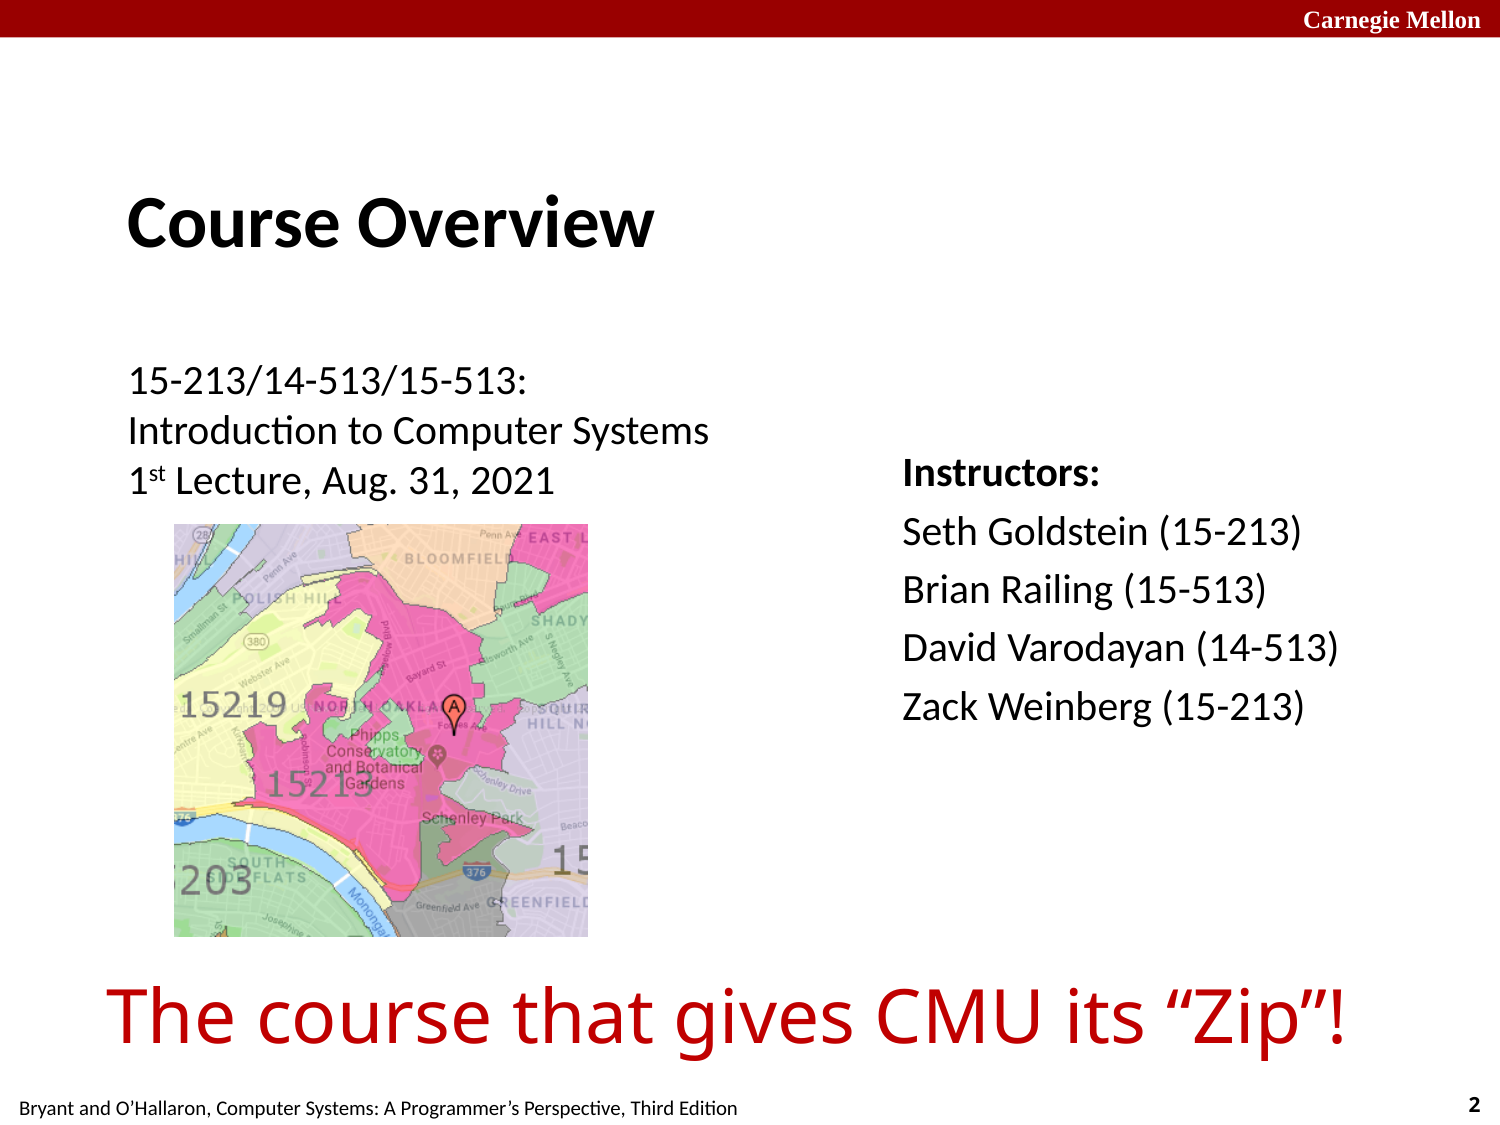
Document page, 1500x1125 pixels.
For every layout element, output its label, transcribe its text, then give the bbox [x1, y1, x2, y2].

text_box The course that gives CMU its “Zip”! [100, 962, 1375, 1065]
text_box Instructors: Seth Goldstein (15-213) Brian Railing (15-513) David Varodayan (14-513) Zack Weinberg (15-213) [887, 437, 1452, 938]
text_box Course Overview 15-213/14-513/15-513: Introduction to Computer Systems 1st Lecture, Aug. 31, 2021 [112, 237, 1388, 438]
picture [174, 524, 588, 937]
